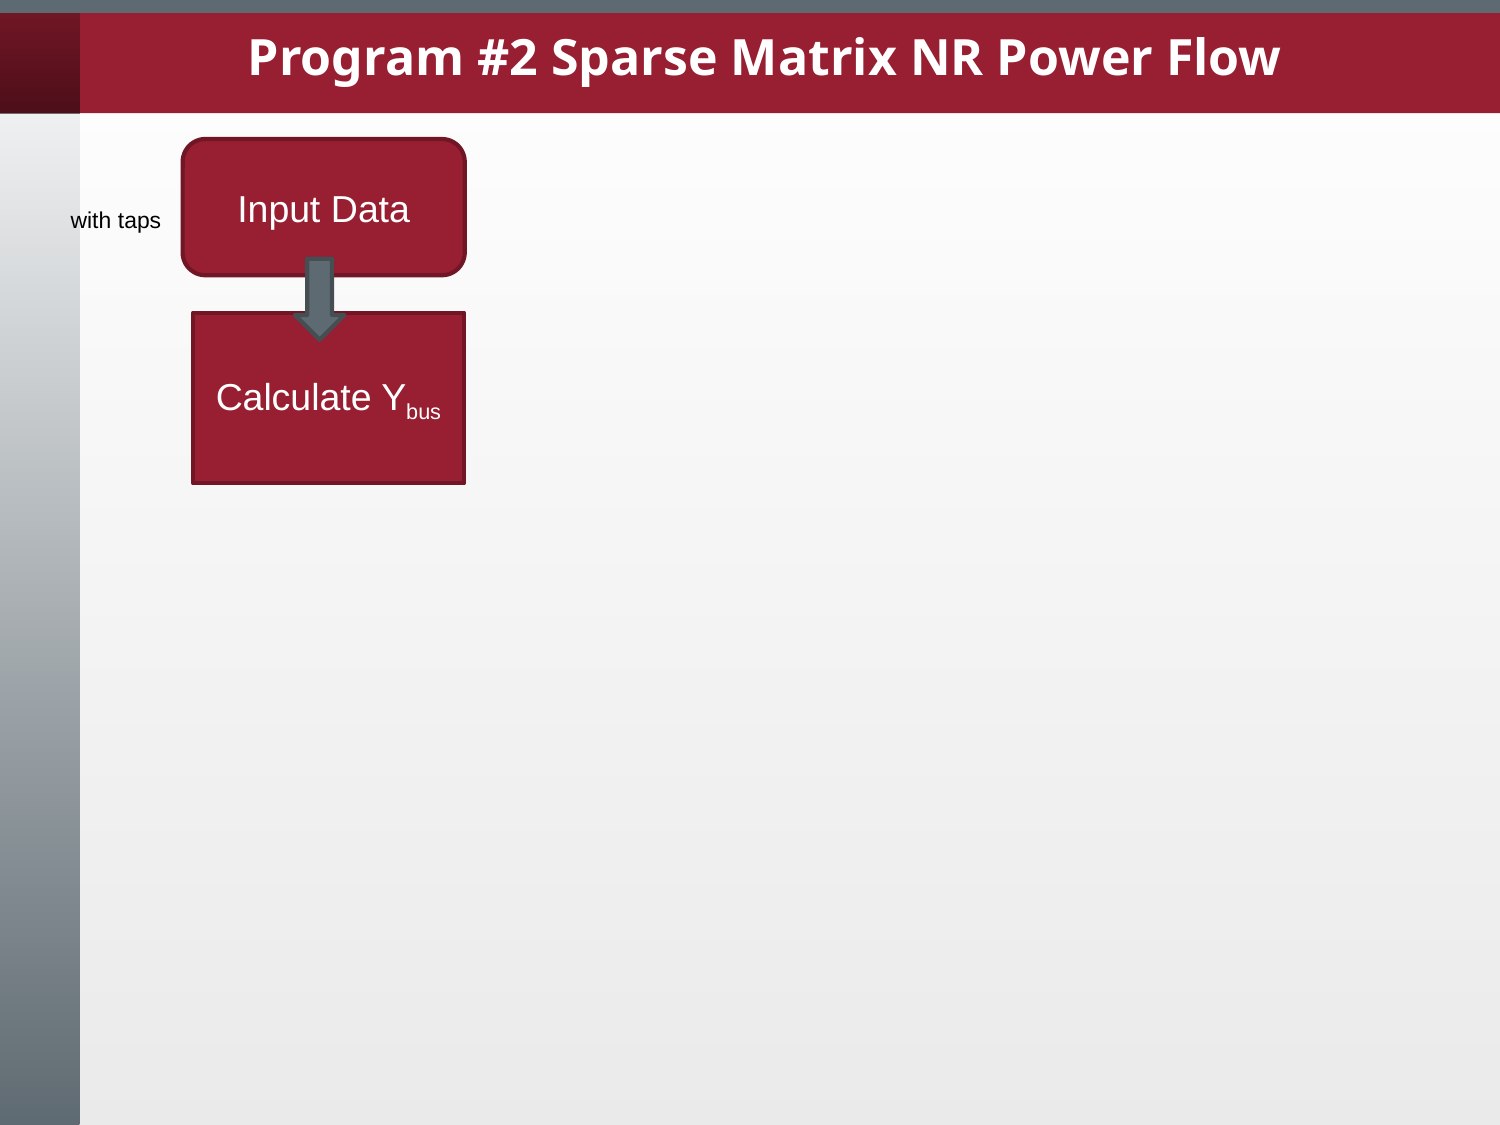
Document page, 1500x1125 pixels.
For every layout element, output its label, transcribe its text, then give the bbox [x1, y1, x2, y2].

title Program #2 Sparse Matrix NR Power Flow [53, 24, 1477, 94]
text_box [292, 256, 347, 342]
text_box Input Data [180, 136, 467, 278]
text_box with taps [55, 198, 271, 241]
text_box Calculate Ybus [191, 311, 466, 485]
